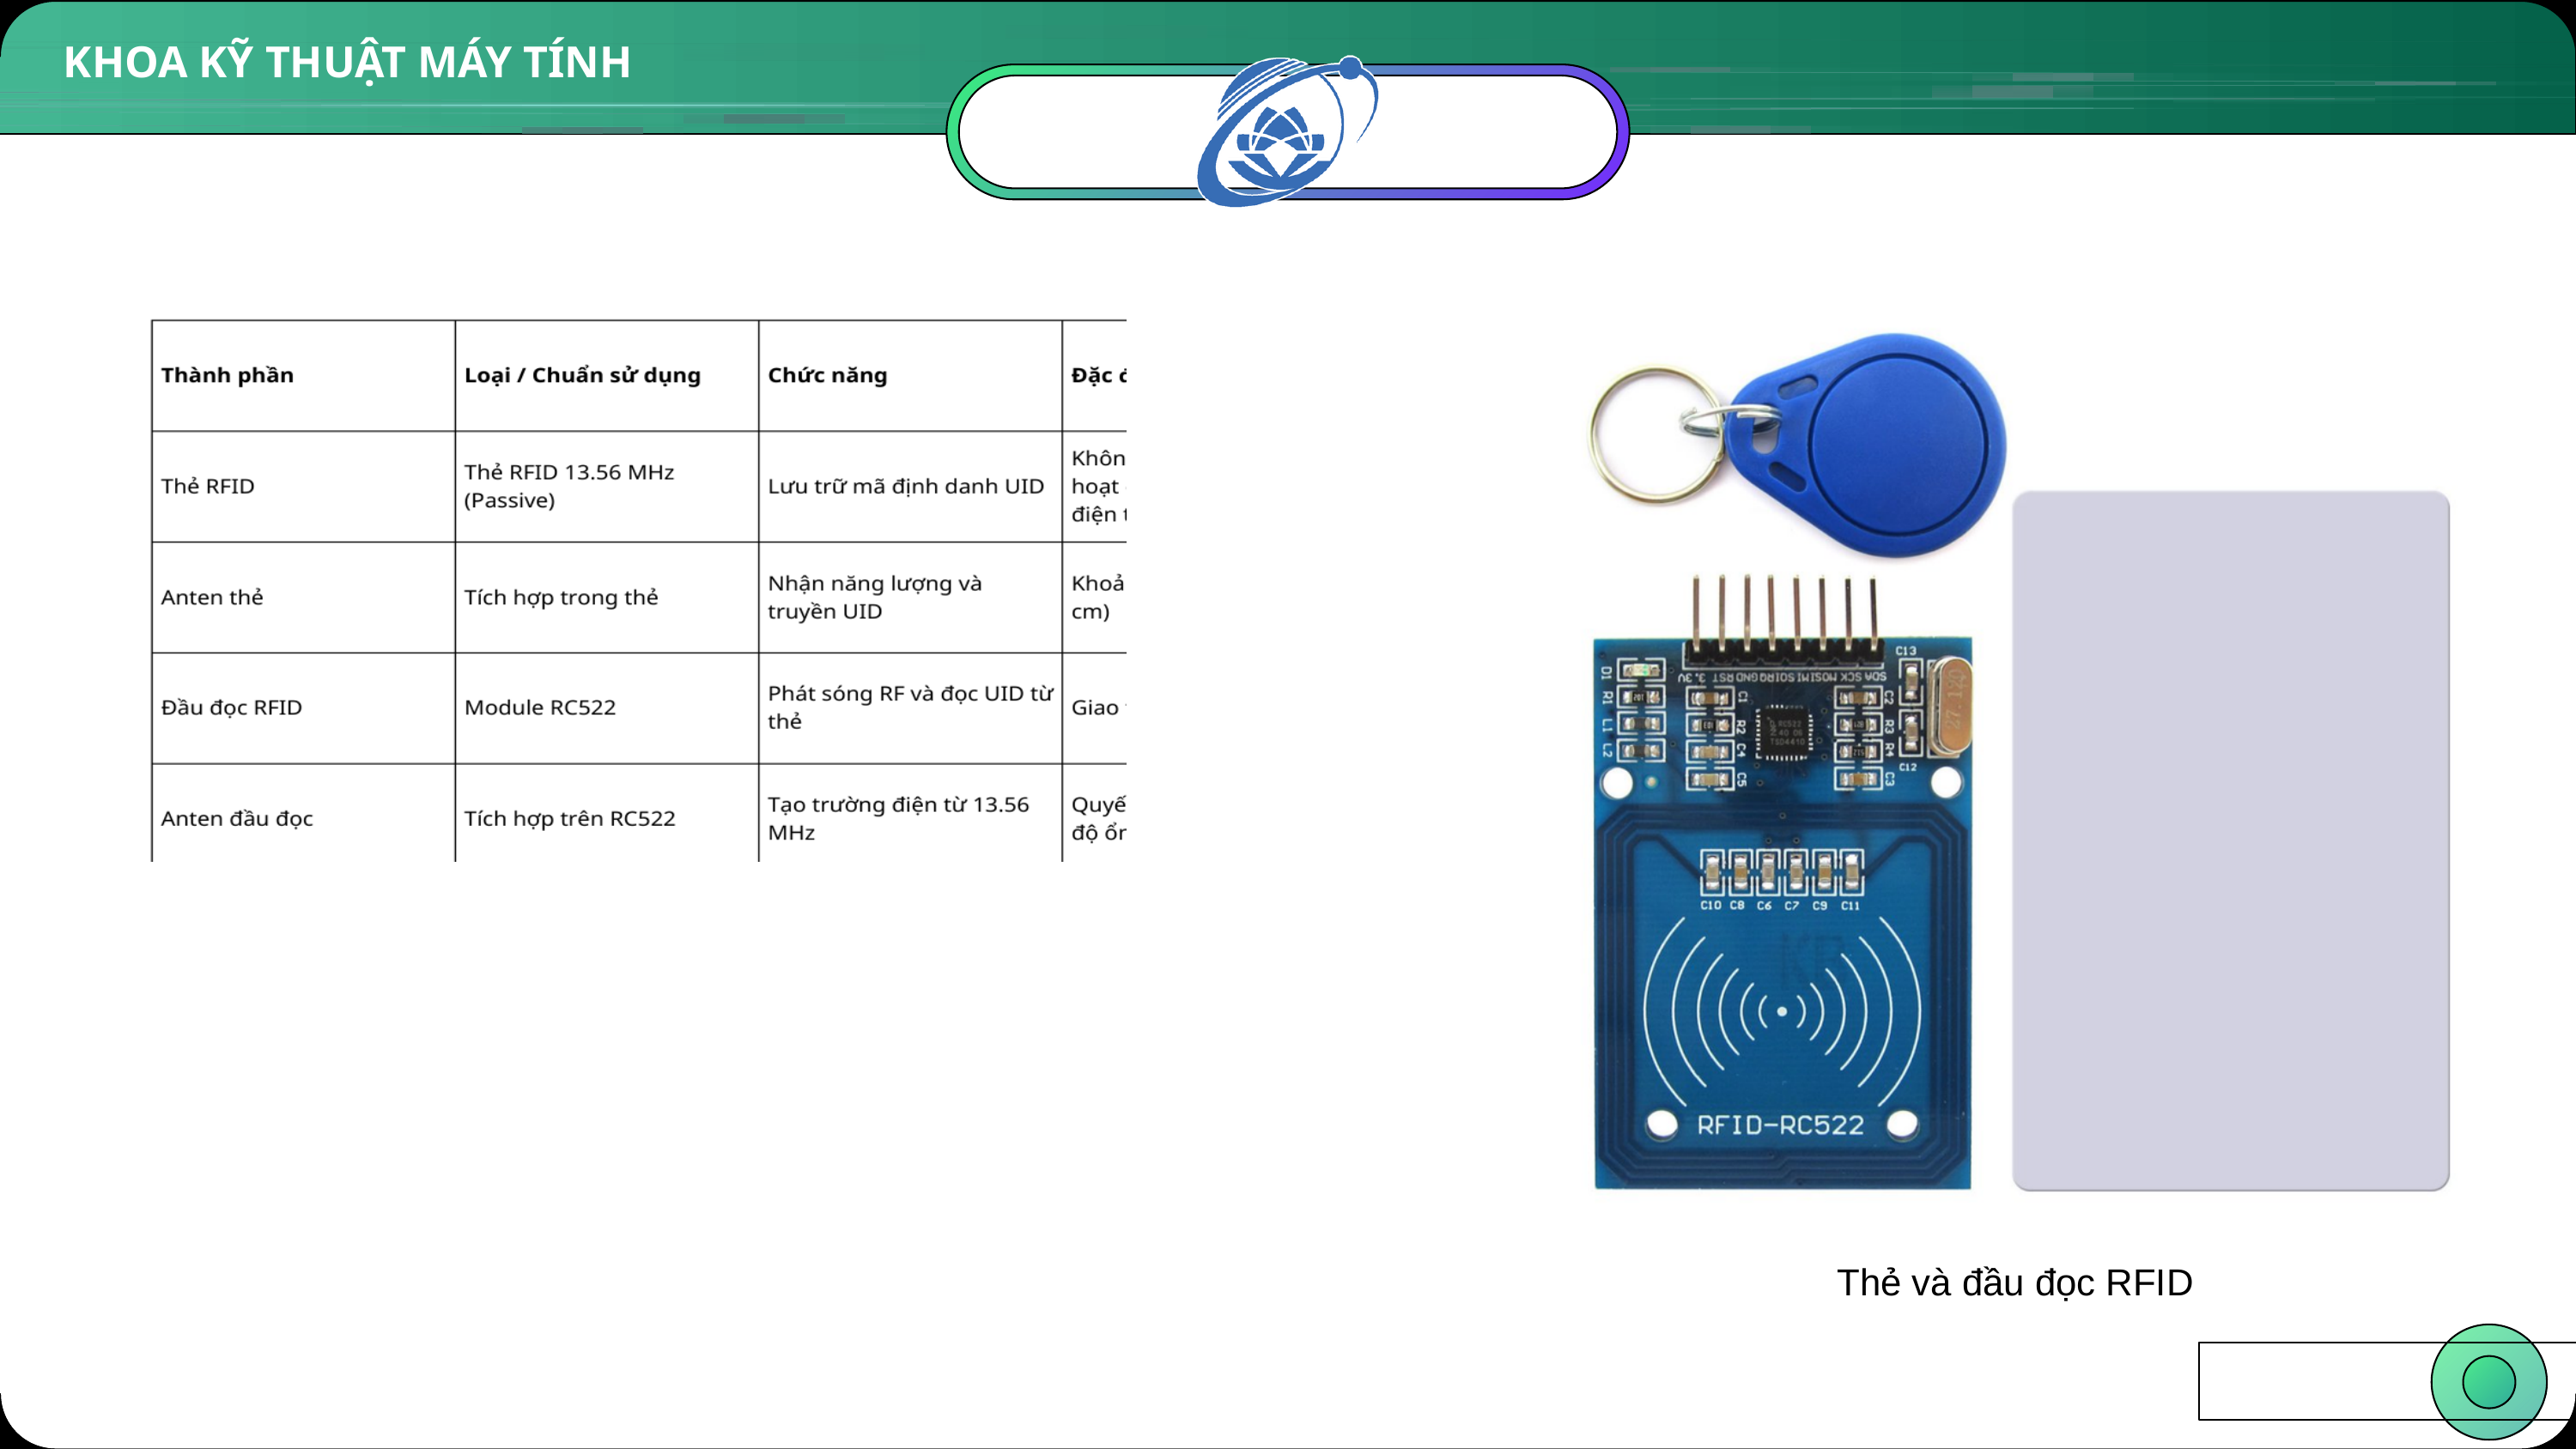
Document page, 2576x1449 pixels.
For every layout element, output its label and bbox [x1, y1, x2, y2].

text_box [63, 241, 1127, 862]
text_box [2199, 1342, 2576, 1421]
text_box [0, 0, 2576, 1449]
